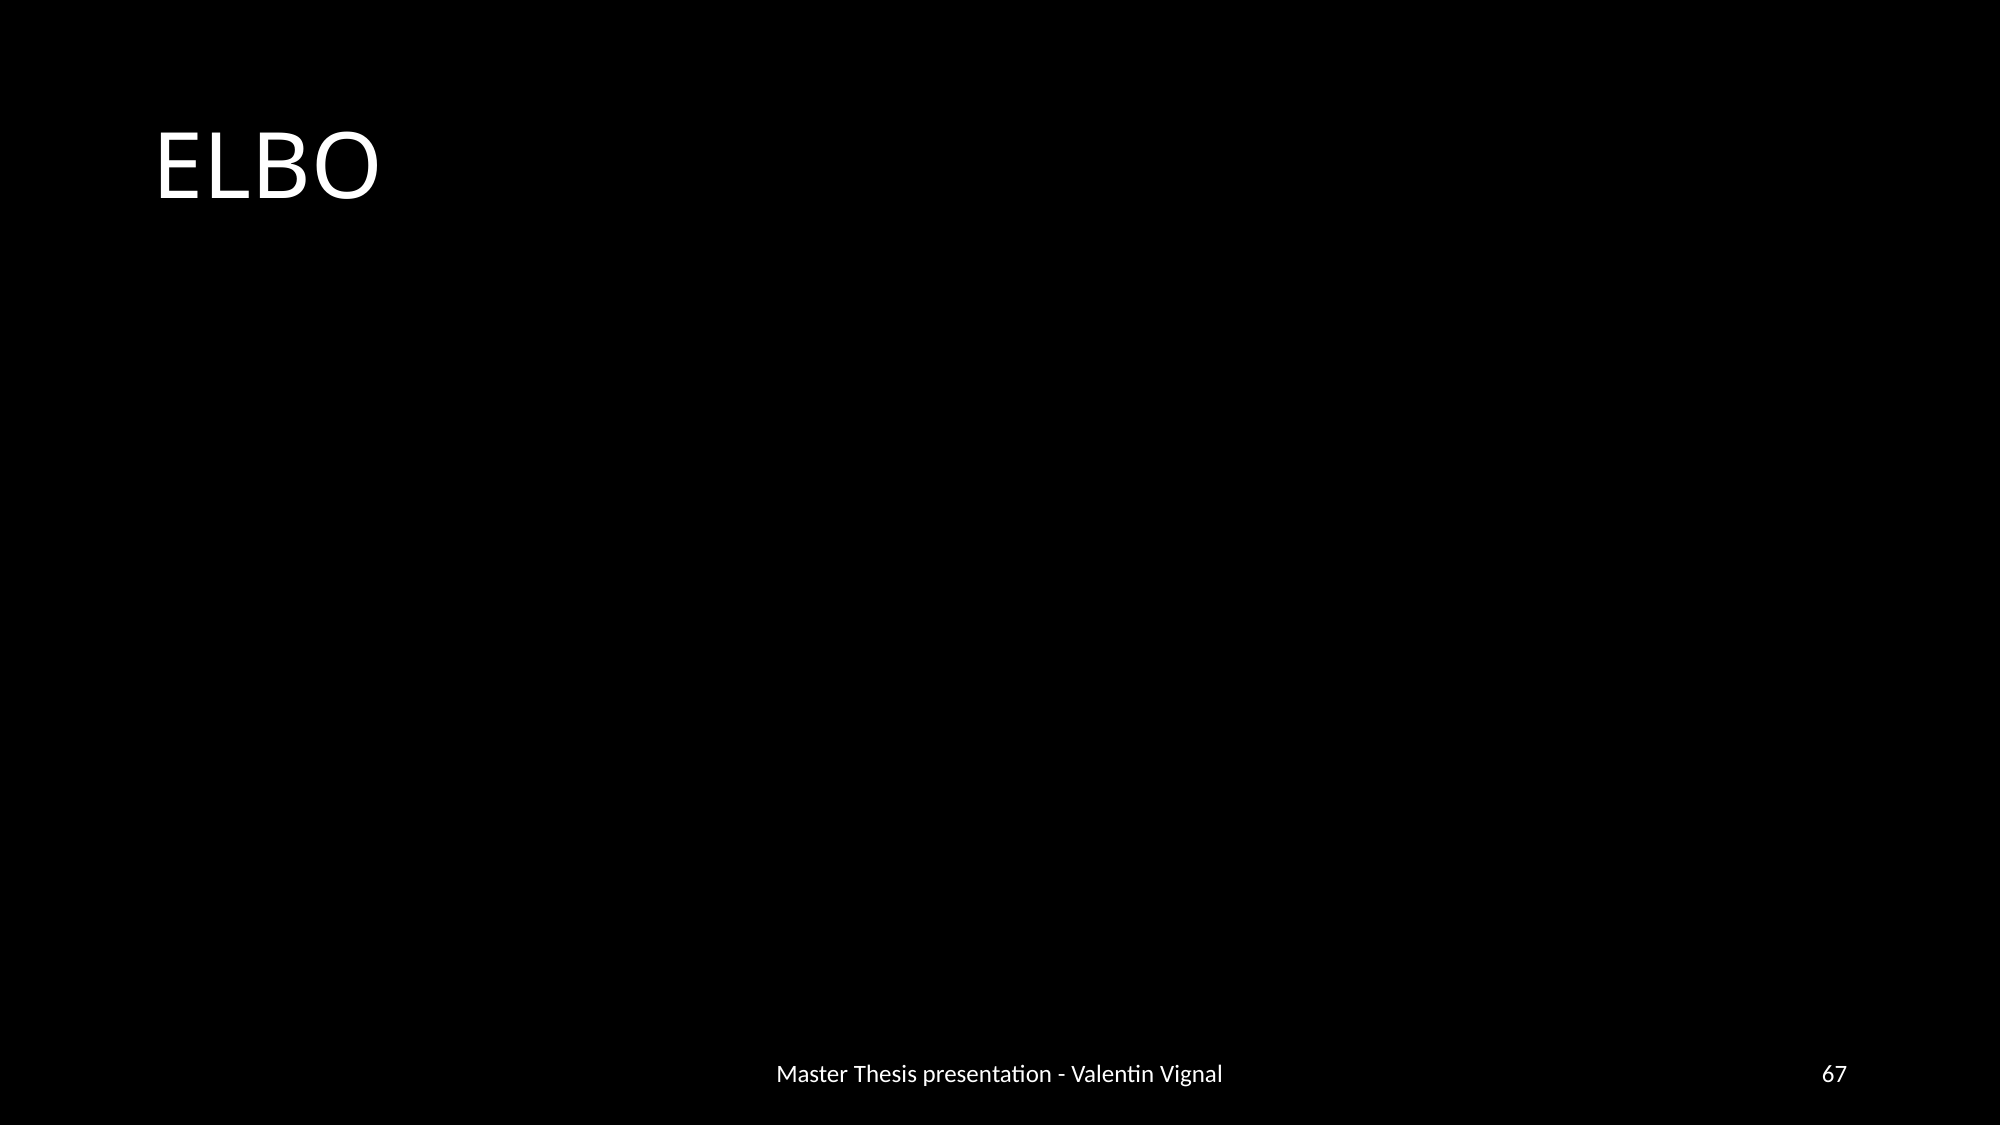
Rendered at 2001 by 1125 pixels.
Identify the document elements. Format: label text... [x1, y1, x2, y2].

footer Master Thesis presentation - Valentin Vignal [662, 1042, 1338, 1103]
title ELBO [137, 59, 1863, 278]
slide_number 67 [1412, 1042, 1863, 1103]
